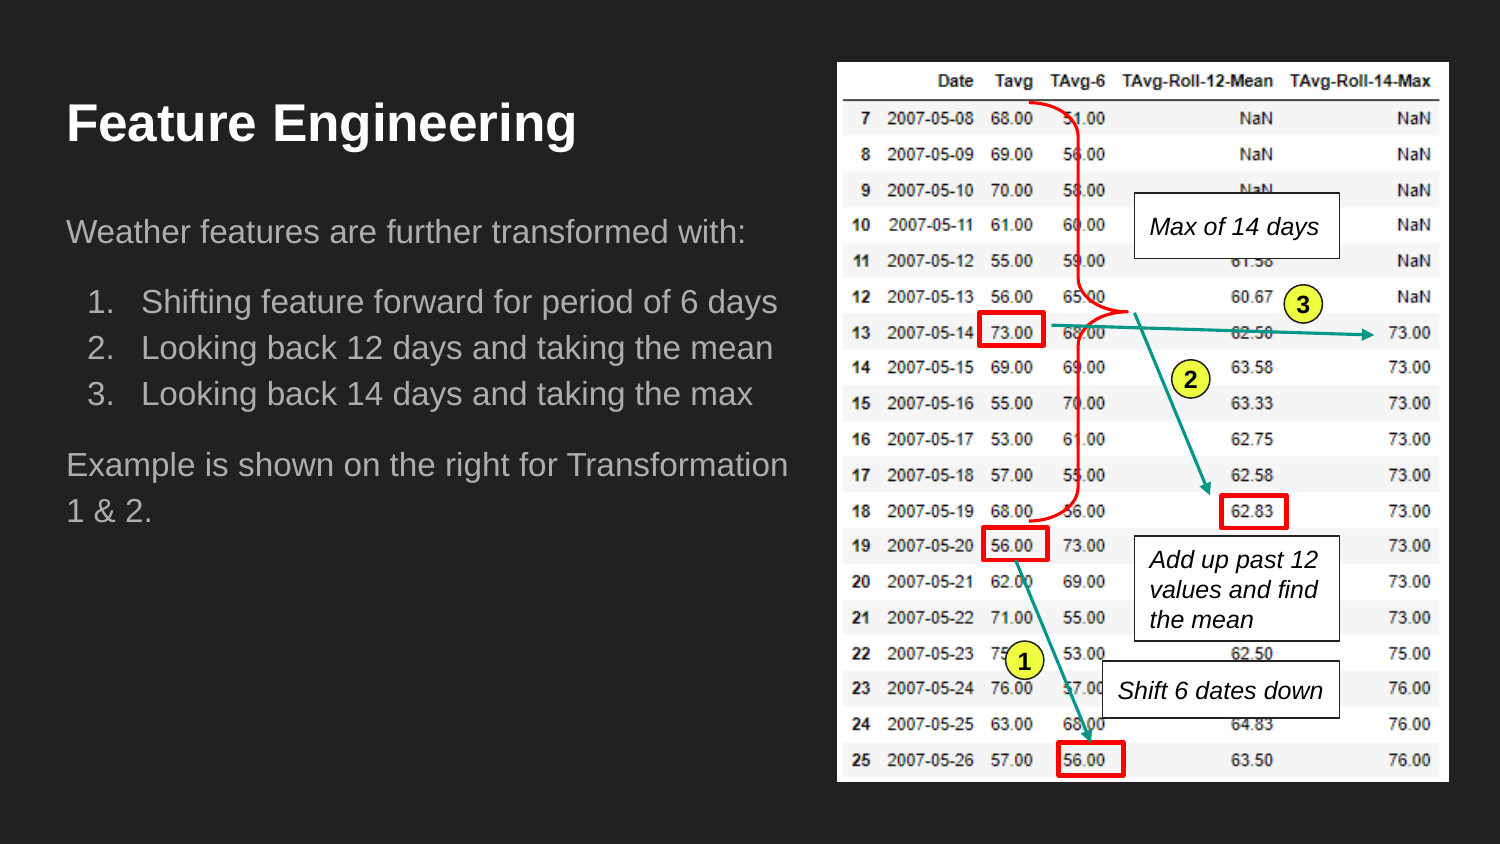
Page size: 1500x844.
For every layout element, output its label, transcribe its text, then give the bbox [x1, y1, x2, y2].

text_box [983, 527, 1124, 776]
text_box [1134, 312, 1211, 323]
picture [837, 62, 1450, 782]
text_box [1051, 324, 1375, 336]
title Feature Engineering [51, 72, 832, 167]
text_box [1134, 345, 1211, 496]
list Weather features are further transformed with: Shifting feature forward for period of 6 days Looking back 12 days and taking the mean Looking back 14 days and taking the max Example is shown on the right for Transformation 1 & 2. [51, 189, 828, 750]
